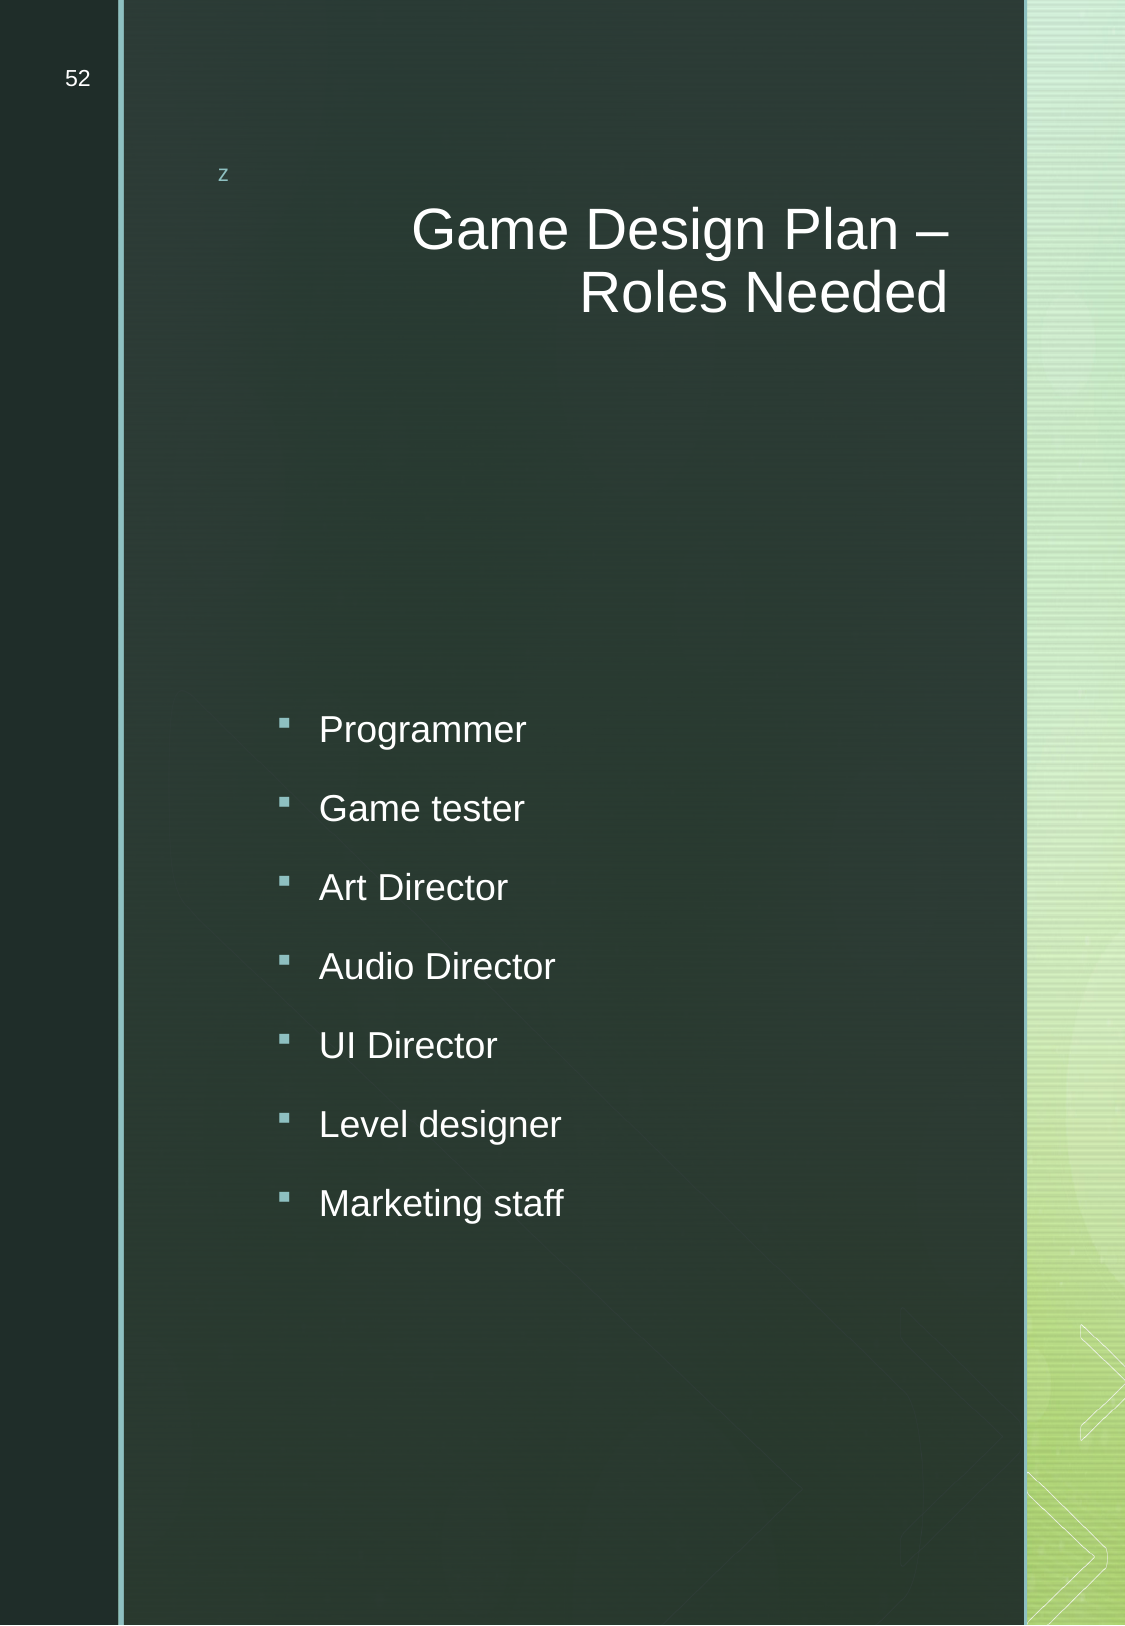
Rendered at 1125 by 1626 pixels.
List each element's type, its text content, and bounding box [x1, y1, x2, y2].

list Programmer Game tester Art Director Audio Director UI Director Level designer Marketing staff [261, 485, 965, 1434]
slide_number 52 [19, 38, 99, 116]
title Game Design Plan – Roles Needed [241, 191, 965, 447]
picture [1028, 0, 1125, 1625]
